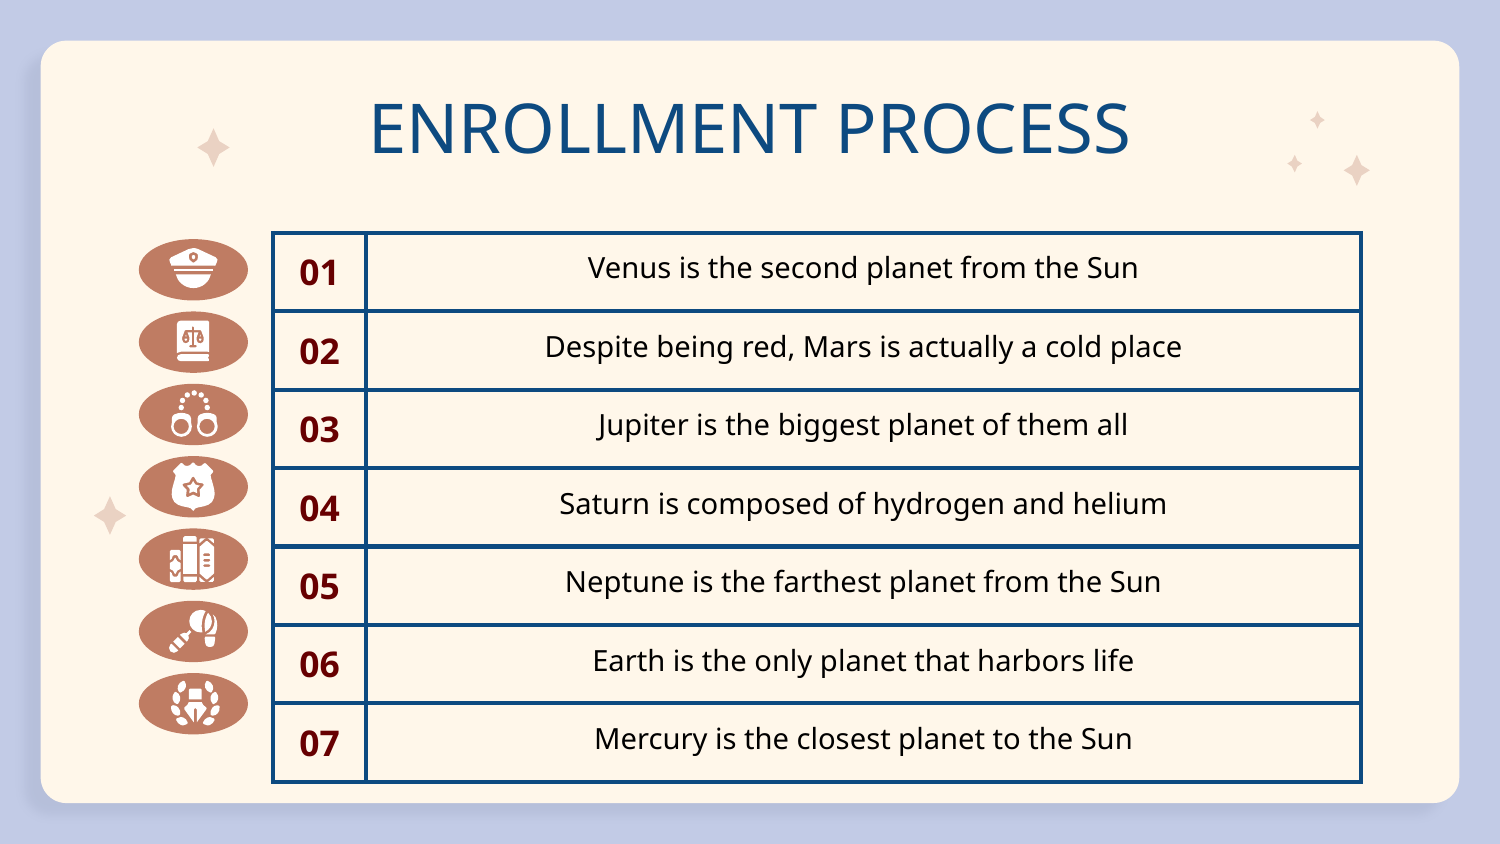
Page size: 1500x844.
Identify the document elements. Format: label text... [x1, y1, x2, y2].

text_box [138, 528, 248, 587]
text_box [1343, 154, 1370, 186]
table_cell Mercury is the closest planet to the Sun [368, 705, 1359, 780]
table_cell 04 [275, 470, 364, 544]
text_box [170, 389, 219, 438]
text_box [168, 247, 219, 289]
table_cell Saturn is composed of hydrogen and helium [368, 470, 1359, 544]
text_box [138, 383, 248, 442]
text_box [197, 128, 230, 167]
text_box [1287, 154, 1302, 173]
table_cell Jupiter is the biggest planet of them all [368, 392, 1359, 466]
table_header Venus is the second planet from the Sun [368, 235, 1359, 309]
table_cell 02 [275, 313, 364, 388]
text_box [93, 496, 127, 535]
table_cell 07 [275, 705, 364, 780]
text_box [168, 609, 218, 654]
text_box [170, 462, 216, 512]
text_box [138, 673, 248, 731]
text_box [138, 600, 248, 660]
table_cell Earth is the only planet that harbors life [368, 627, 1359, 701]
table_cell 05 [275, 549, 364, 623]
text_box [176, 320, 210, 362]
text_box [1309, 111, 1325, 129]
table_cell 06 [275, 627, 364, 701]
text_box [170, 680, 221, 726]
table_cell Neptune is the farthest planet from the Sun [368, 549, 1359, 623]
text_box [138, 239, 248, 301]
table_cell Despite being red, Mars is actually a cold place [368, 313, 1359, 388]
text_box [138, 456, 248, 514]
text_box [169, 535, 215, 583]
title ENROLLMENT PROCESS [116, 72, 1383, 167]
table_cell 03 [275, 392, 364, 466]
table_header 01 [275, 235, 364, 309]
text_box [138, 311, 248, 373]
